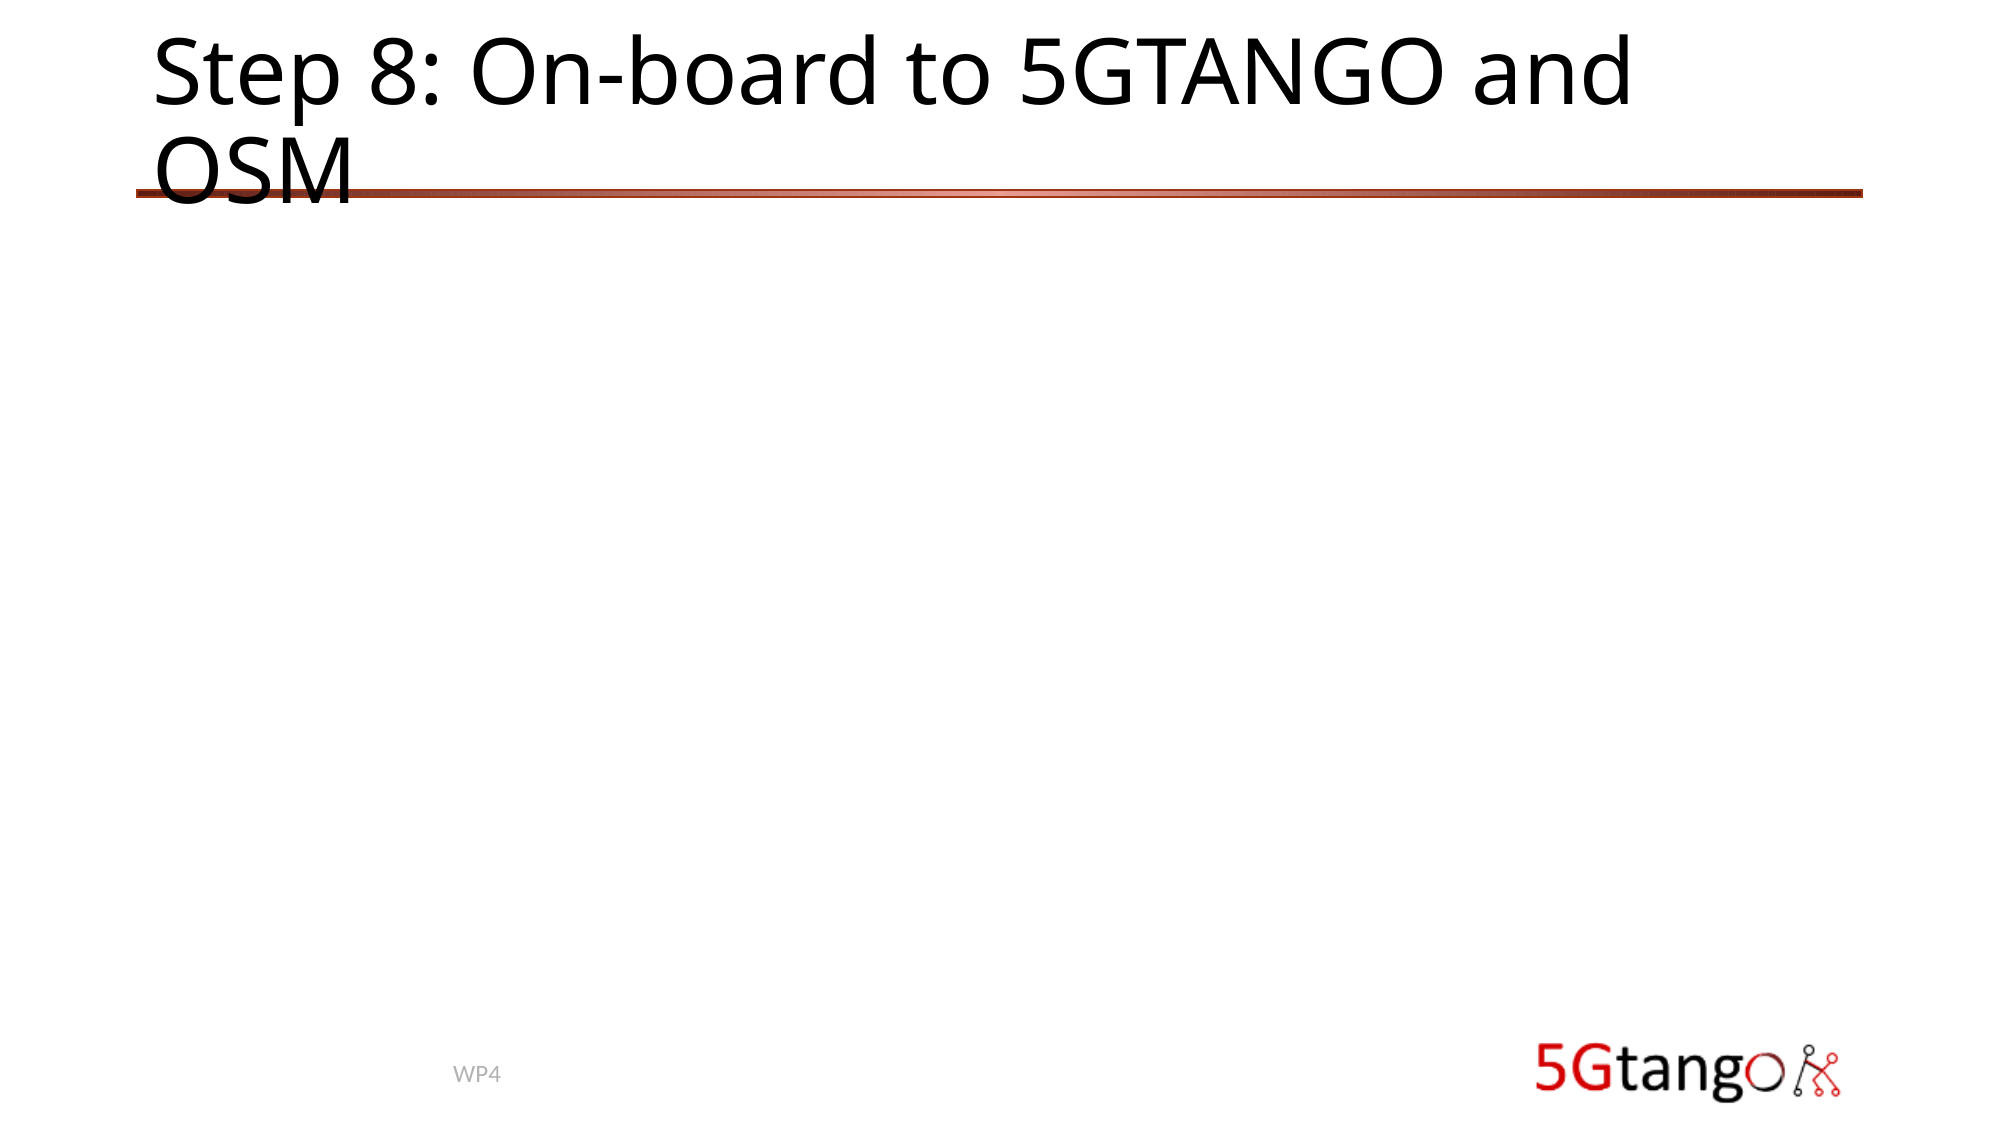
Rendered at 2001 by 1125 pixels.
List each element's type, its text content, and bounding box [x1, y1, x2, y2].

picture [1512, 1031, 1863, 1114]
footer WP4 [137, 1042, 817, 1103]
title Step 8: On-board to 5GTANGO and OSM [137, 59, 1863, 190]
